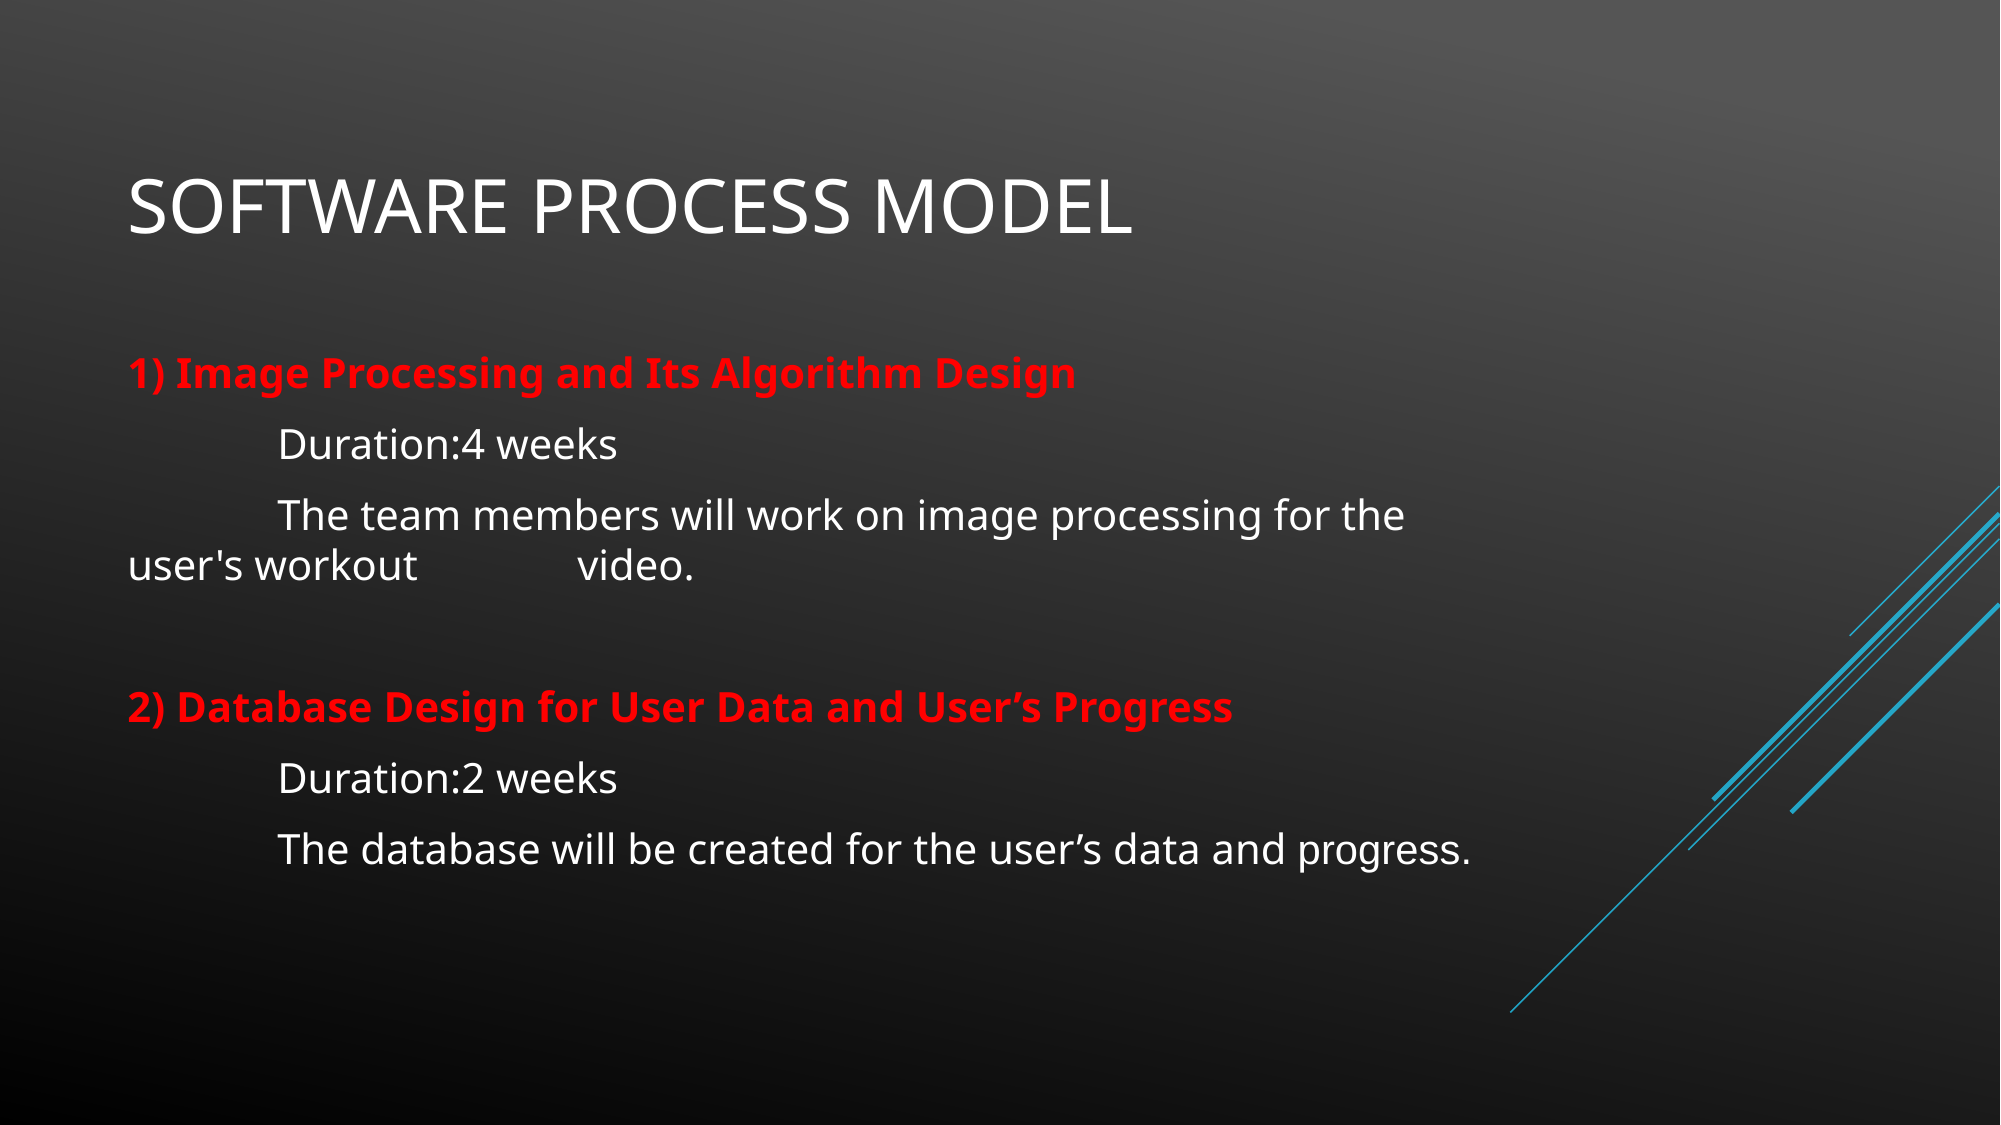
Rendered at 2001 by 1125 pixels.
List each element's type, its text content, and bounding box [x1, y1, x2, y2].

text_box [1510, 485, 2000, 1013]
list 1) Image Processing and Its Algorithm Design Duration:4 weeks The team members will work on image processing for the user's workout video. 2) Database Design for User Data and User’s Progress Duration:2 weeks The database will be created for the user’s data and progress. [112, 339, 1513, 933]
title SOFTWARE PROCESS MODEL [112, 79, 1513, 327]
text_box [0, 0, 2000, 1125]
